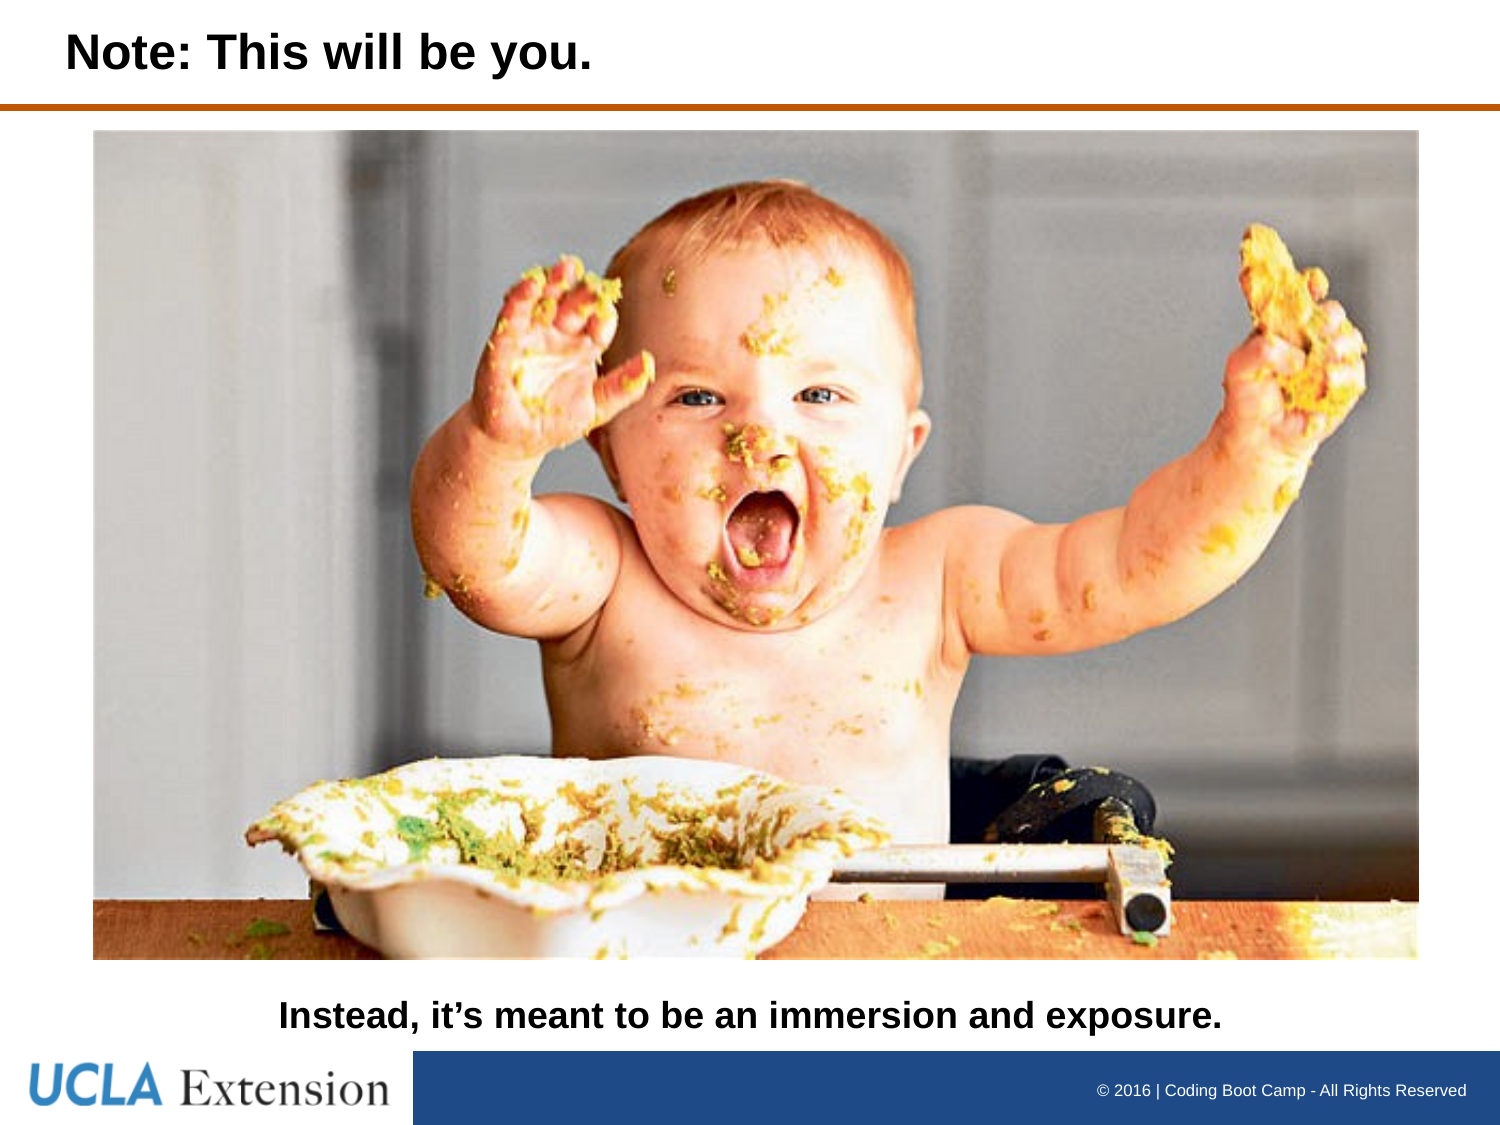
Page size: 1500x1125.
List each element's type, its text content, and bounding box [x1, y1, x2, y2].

text_box Instead, it’s meant to be an immersion and exposure. [49, 983, 1463, 1069]
picture [24, 1047, 396, 1118]
title Note: This will be you. [50, 0, 948, 108]
picture [93, 130, 1419, 960]
